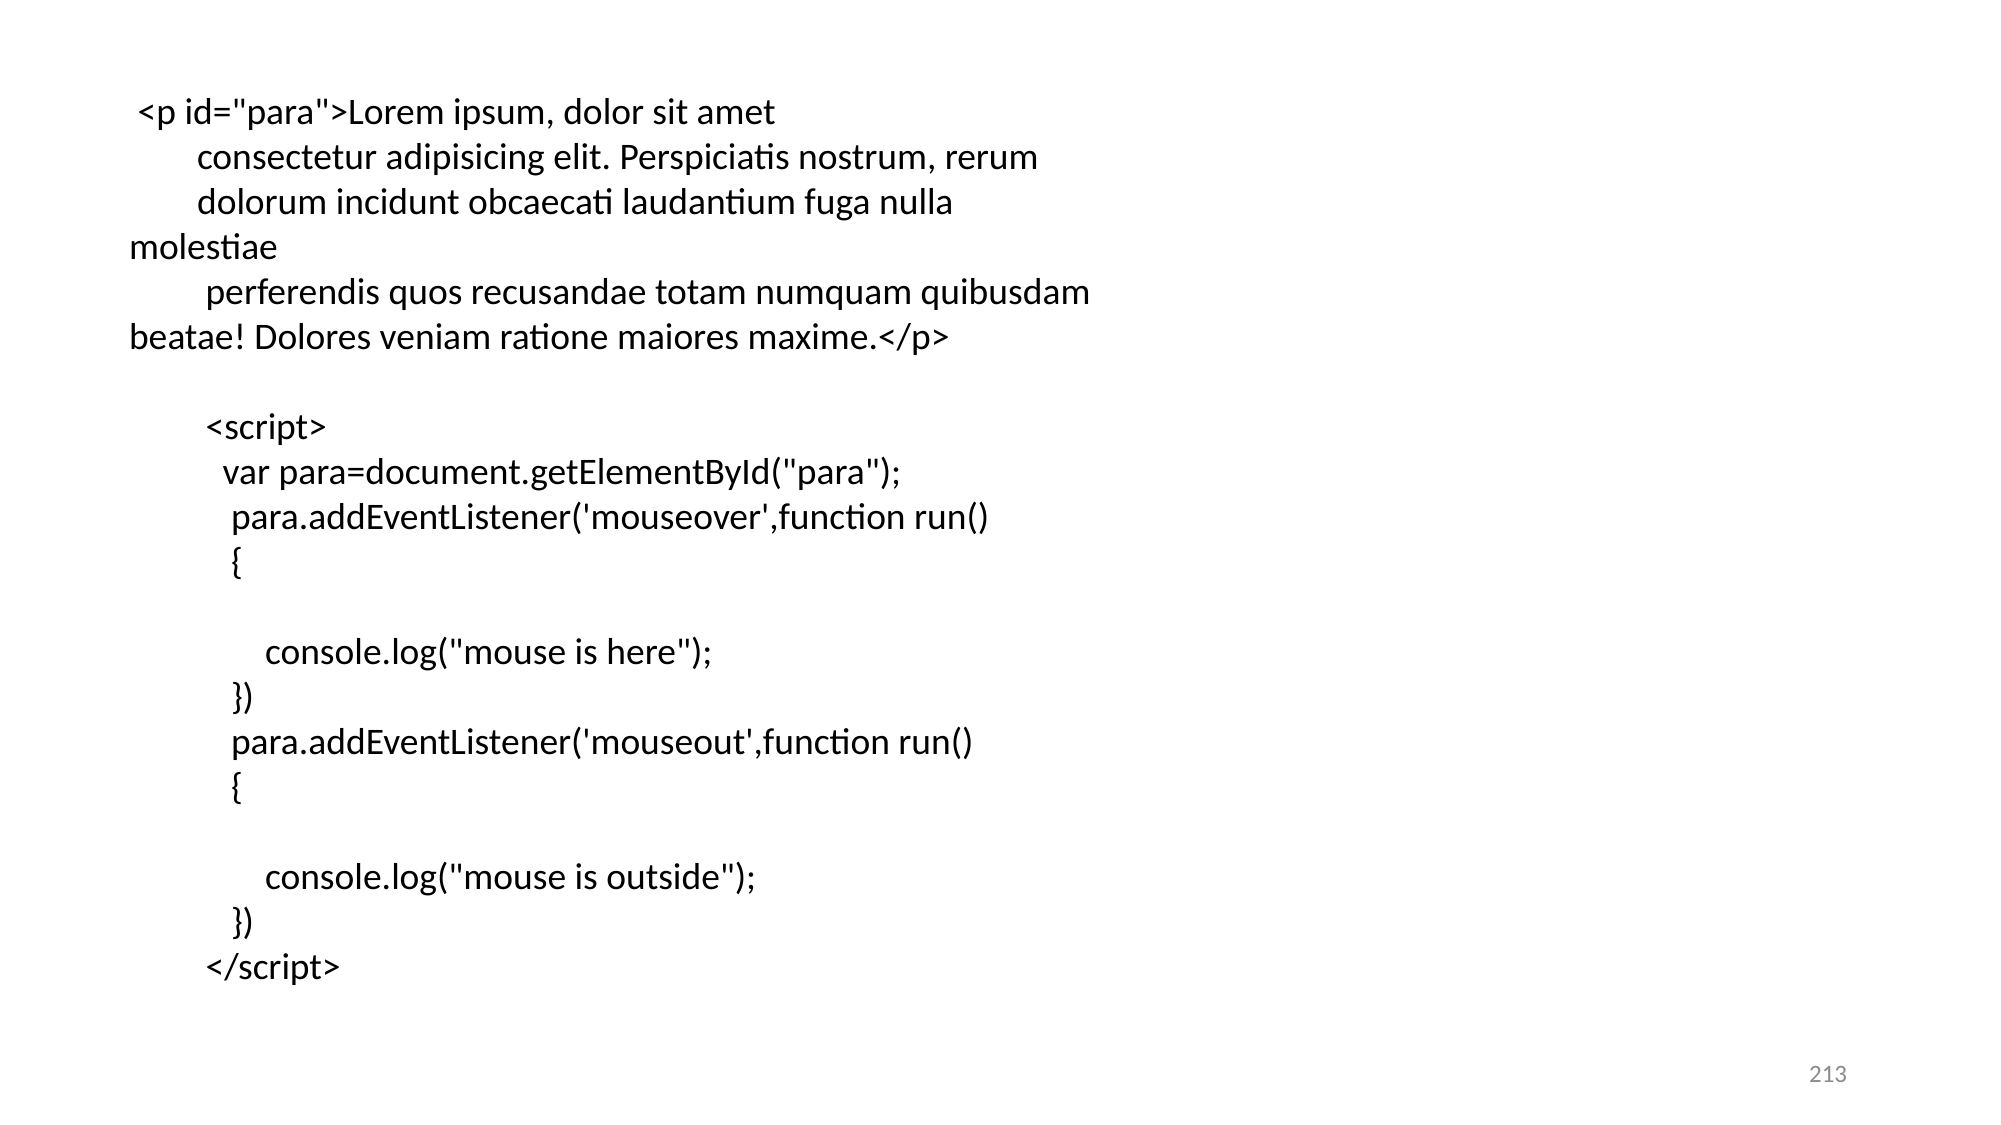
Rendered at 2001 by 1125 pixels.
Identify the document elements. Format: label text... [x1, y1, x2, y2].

text_box <p id="para">Lorem ipsum, dolor sit amet consectetur adipisicing elit. Perspiciatis nostrum, rerum dolorum incidunt obcaecati laudantium fuga nulla molestiae perferendis quos recusandae totam numquam quibusdam beatae! Dolores veniam ratione maiores maxime.</p> <script> var para=document.getElementById("para"); para.addEventListener('mouseover',function run() { console.log("mouse is here"); }) para.addEventListener('mouseout',function run() { console.log("mouse is outside"); }) </script> [114, 79, 1115, 995]
slide_number 213 [1412, 1042, 1863, 1103]
